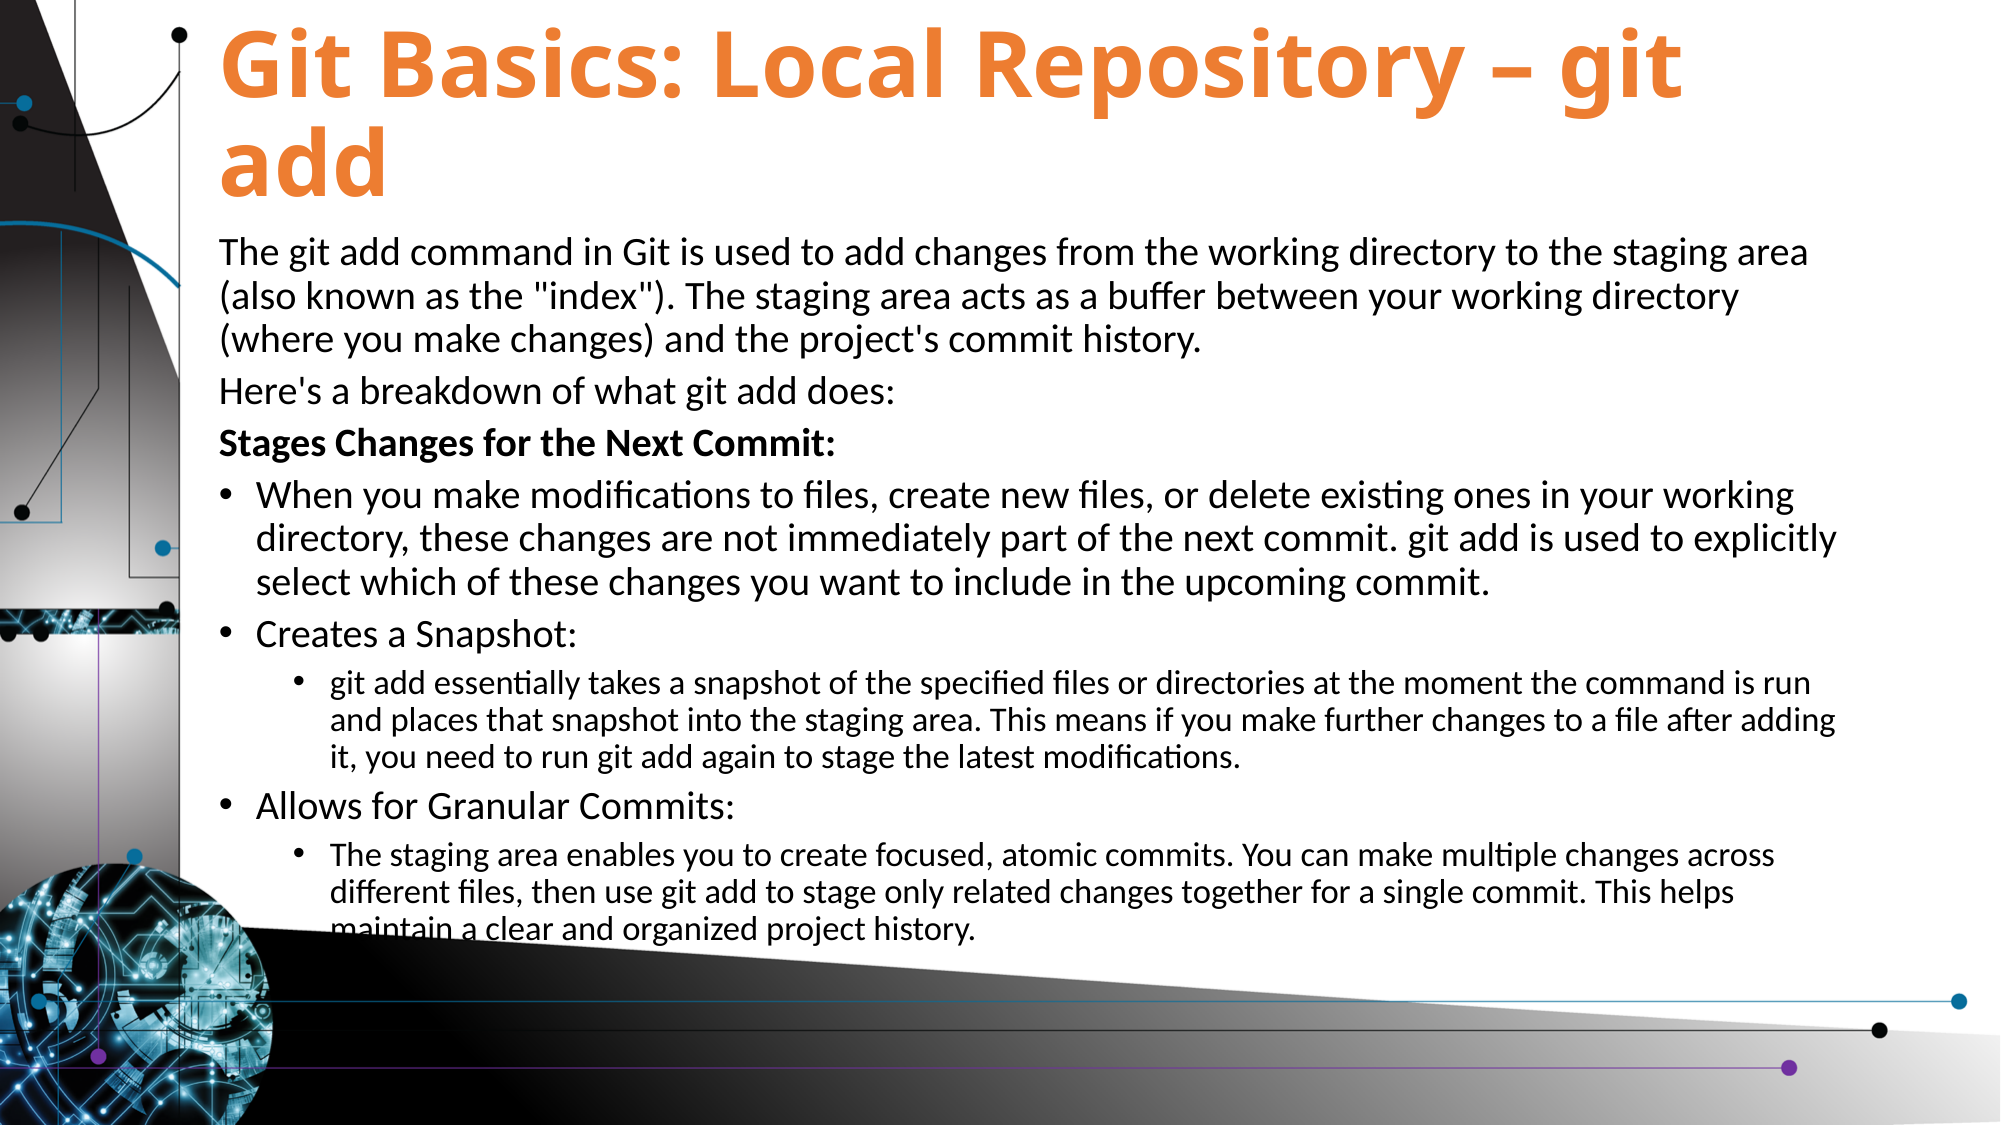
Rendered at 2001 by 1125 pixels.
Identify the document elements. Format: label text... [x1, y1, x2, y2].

list The git add command in Git is used to add changes from the working directory to the staging area (also known as the "index"). The staging area acts as a buffer between your working directory (where you make changes) and the project's commit history. Here's a breakdown of what git add does: Stages Changes for the Next Commit: When you make modifications to files, create new files, or delete existing ones in your working directory, these changes are not immediately part of the next commit. git add is used to explicitly select which of these changes you want to include in the upcoming commit. Creates a Snapshot: git add essentially takes a snapshot of the specified files or directories at the moment the command is run and places that snapshot into the staging area. This means if you make further changes to a file after adding it, you need to run git add again to stage the latest modifications. Allows for Granular Commits: The staging area enables you to create focused, atomic commits. You can make multiple changes across different files, then use git add to stage only related changes together for a single commit. This helps maintain a clear and organized project history. [203, 175, 1863, 958]
title Git Basics: Local Repository – git add [203, 59, 1863, 175]
picture [0, 0, 2001, 1125]
